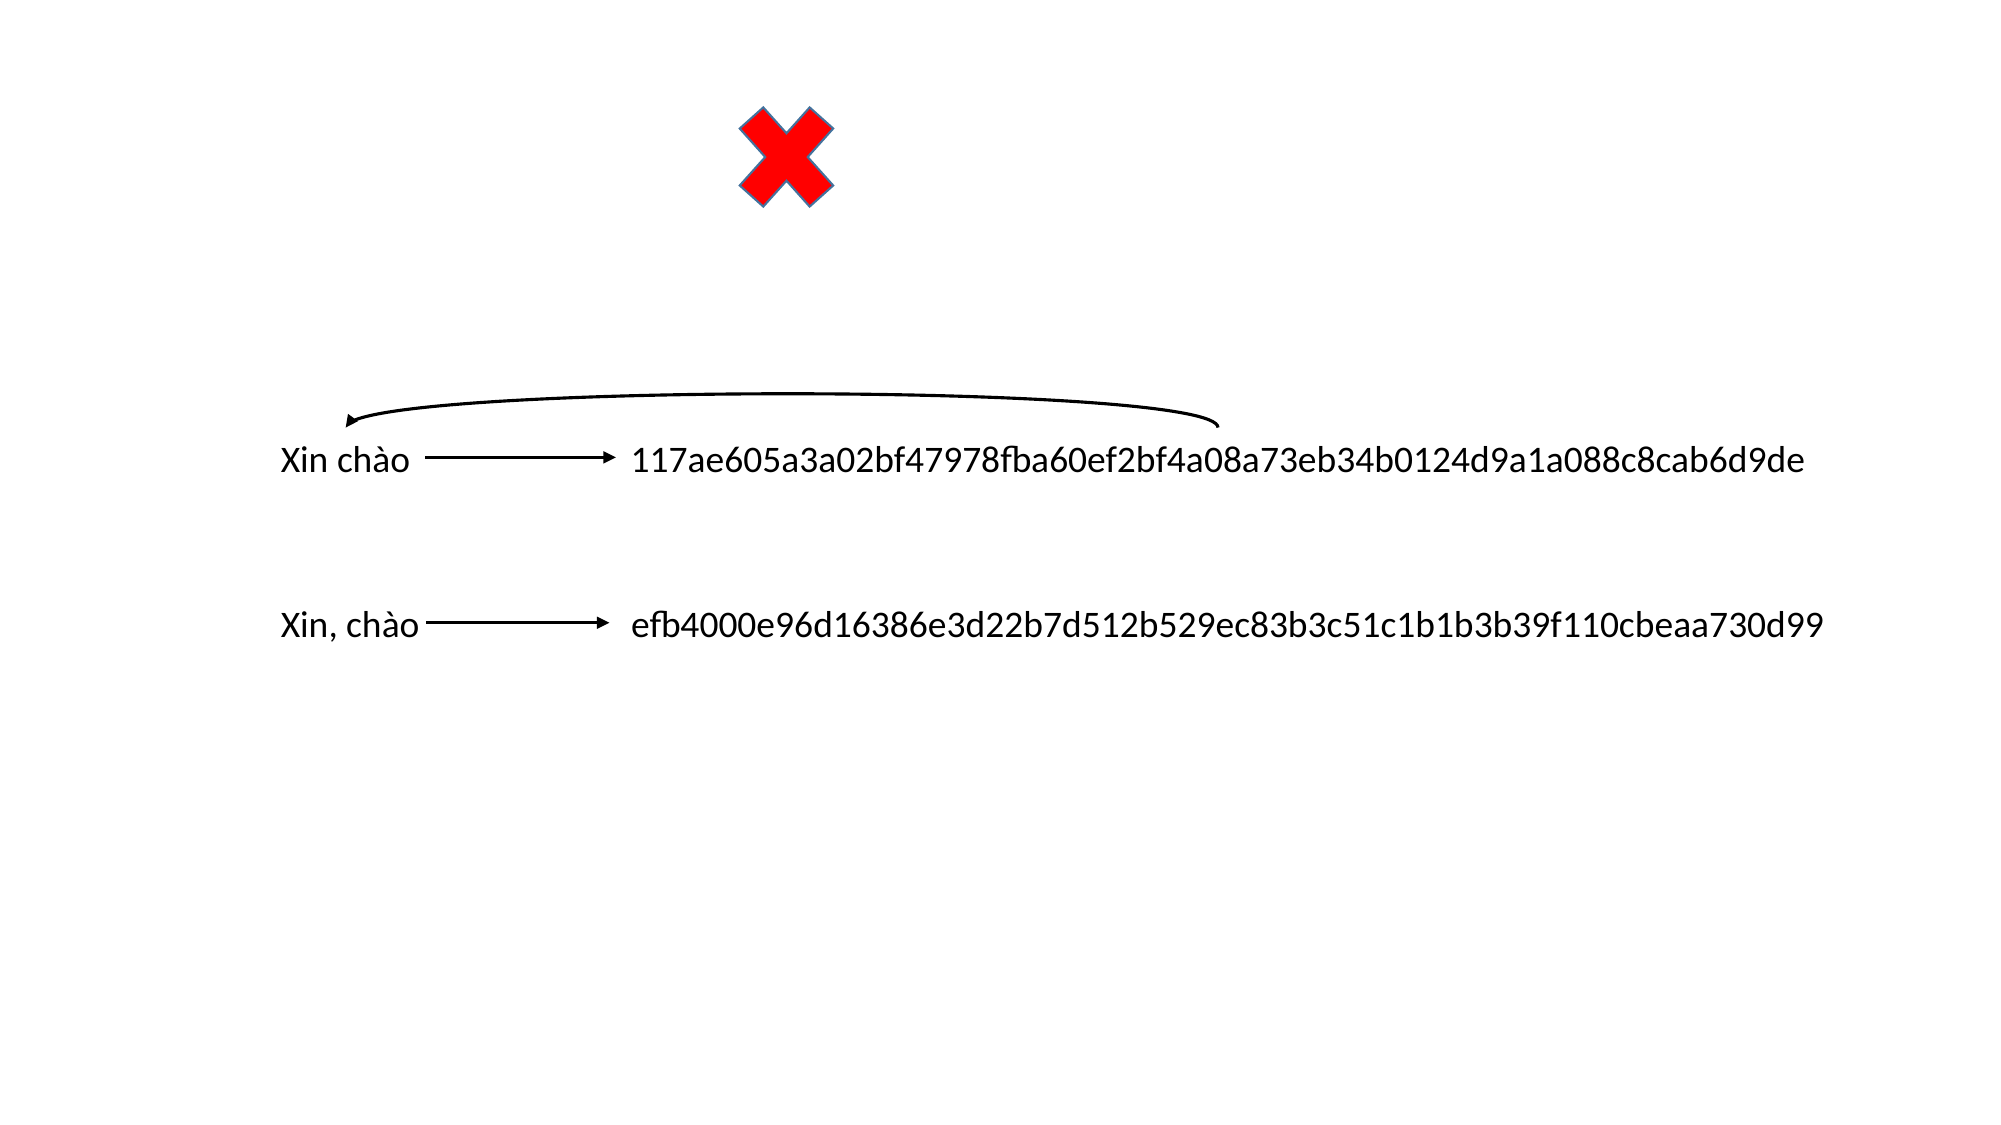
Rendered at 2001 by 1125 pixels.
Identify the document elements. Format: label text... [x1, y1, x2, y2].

text_box [738, 105, 781, 209]
text_box 117ae605a3a02bf47978fba60ef2bf4a08a73eb34b0124d9a1a088c8cab6d9de [784, 427, 1821, 488]
text_box 117ae605a3a02bf47978fba60ef2bf4a08a73eb34b0124d9a1a088c8cab6d9de [615, 427, 781, 488]
text_box efb4000e96d16386e3d22b7d512b529ec83b3c51c1b1b3b39f110cbeaa730d99 [784, 592, 1840, 653]
text_box [784, 105, 835, 209]
text_box efb4000e96d16386e3d22b7d512b529ec83b3c51c1b1b3b39f110cbeaa730d99 [616, 592, 781, 653]
text_box Xin, chào [266, 592, 435, 653]
text_box Xin chào [266, 427, 426, 488]
